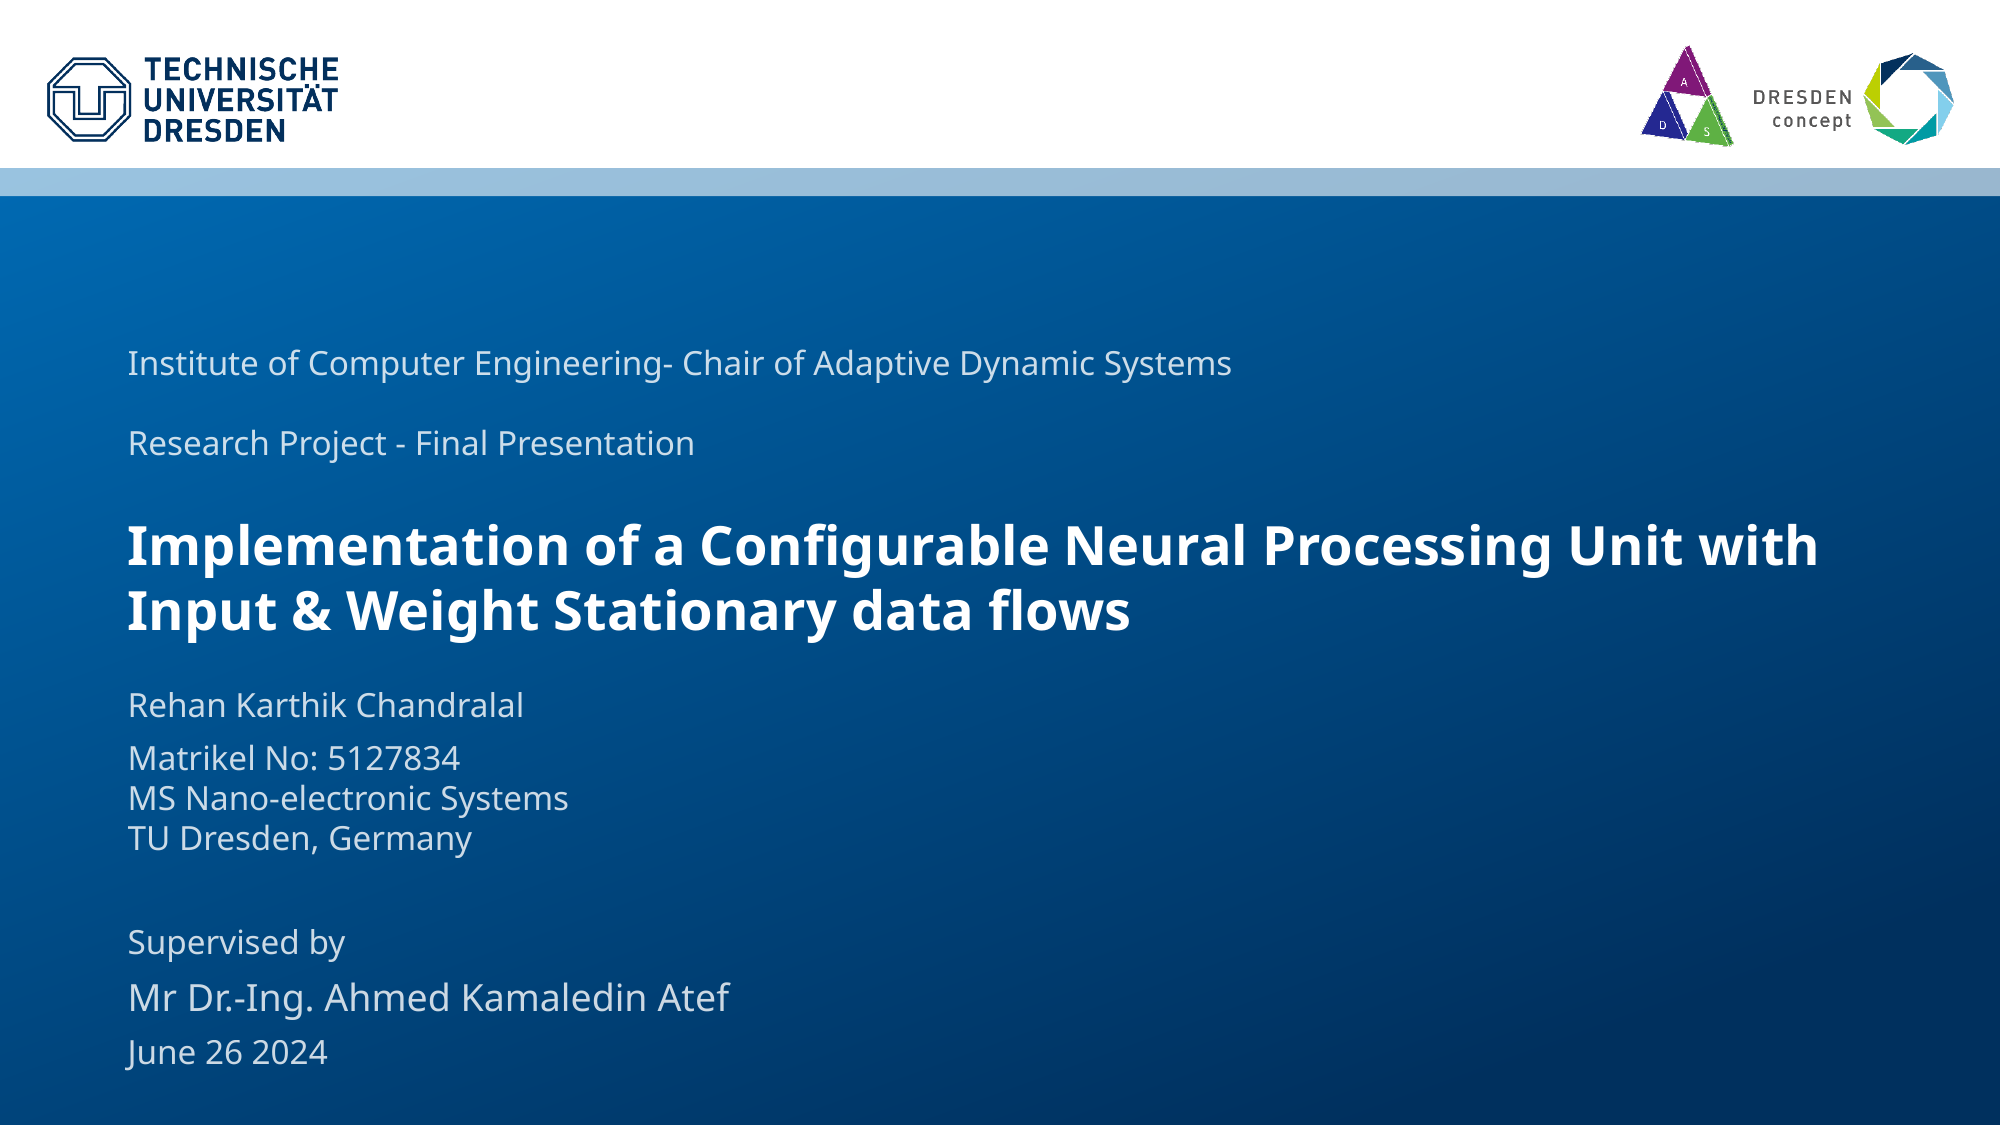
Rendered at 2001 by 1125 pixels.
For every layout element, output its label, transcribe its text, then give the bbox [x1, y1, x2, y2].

picture [1754, 53, 1954, 145]
title Implementation of a Configurable Neural Processing Unit with Input & Weight Stationary data flows [127, 511, 1841, 671]
picture [47, 57, 338, 142]
list Institute of Computer Engineering- Chair of Adaptive Dynamic Systems Research Project - Final Presentation [127, 341, 1841, 478]
subtitle Rehan Karthik Chandralal Matrikel No: 5127834 MS Nano-electronic Systems TU Dresden, Germany Supervised by Mr Dr.-Ing. Ahmed Kamaledin Atef June 26 2024 [127, 684, 1841, 904]
picture [1640, 44, 1734, 147]
